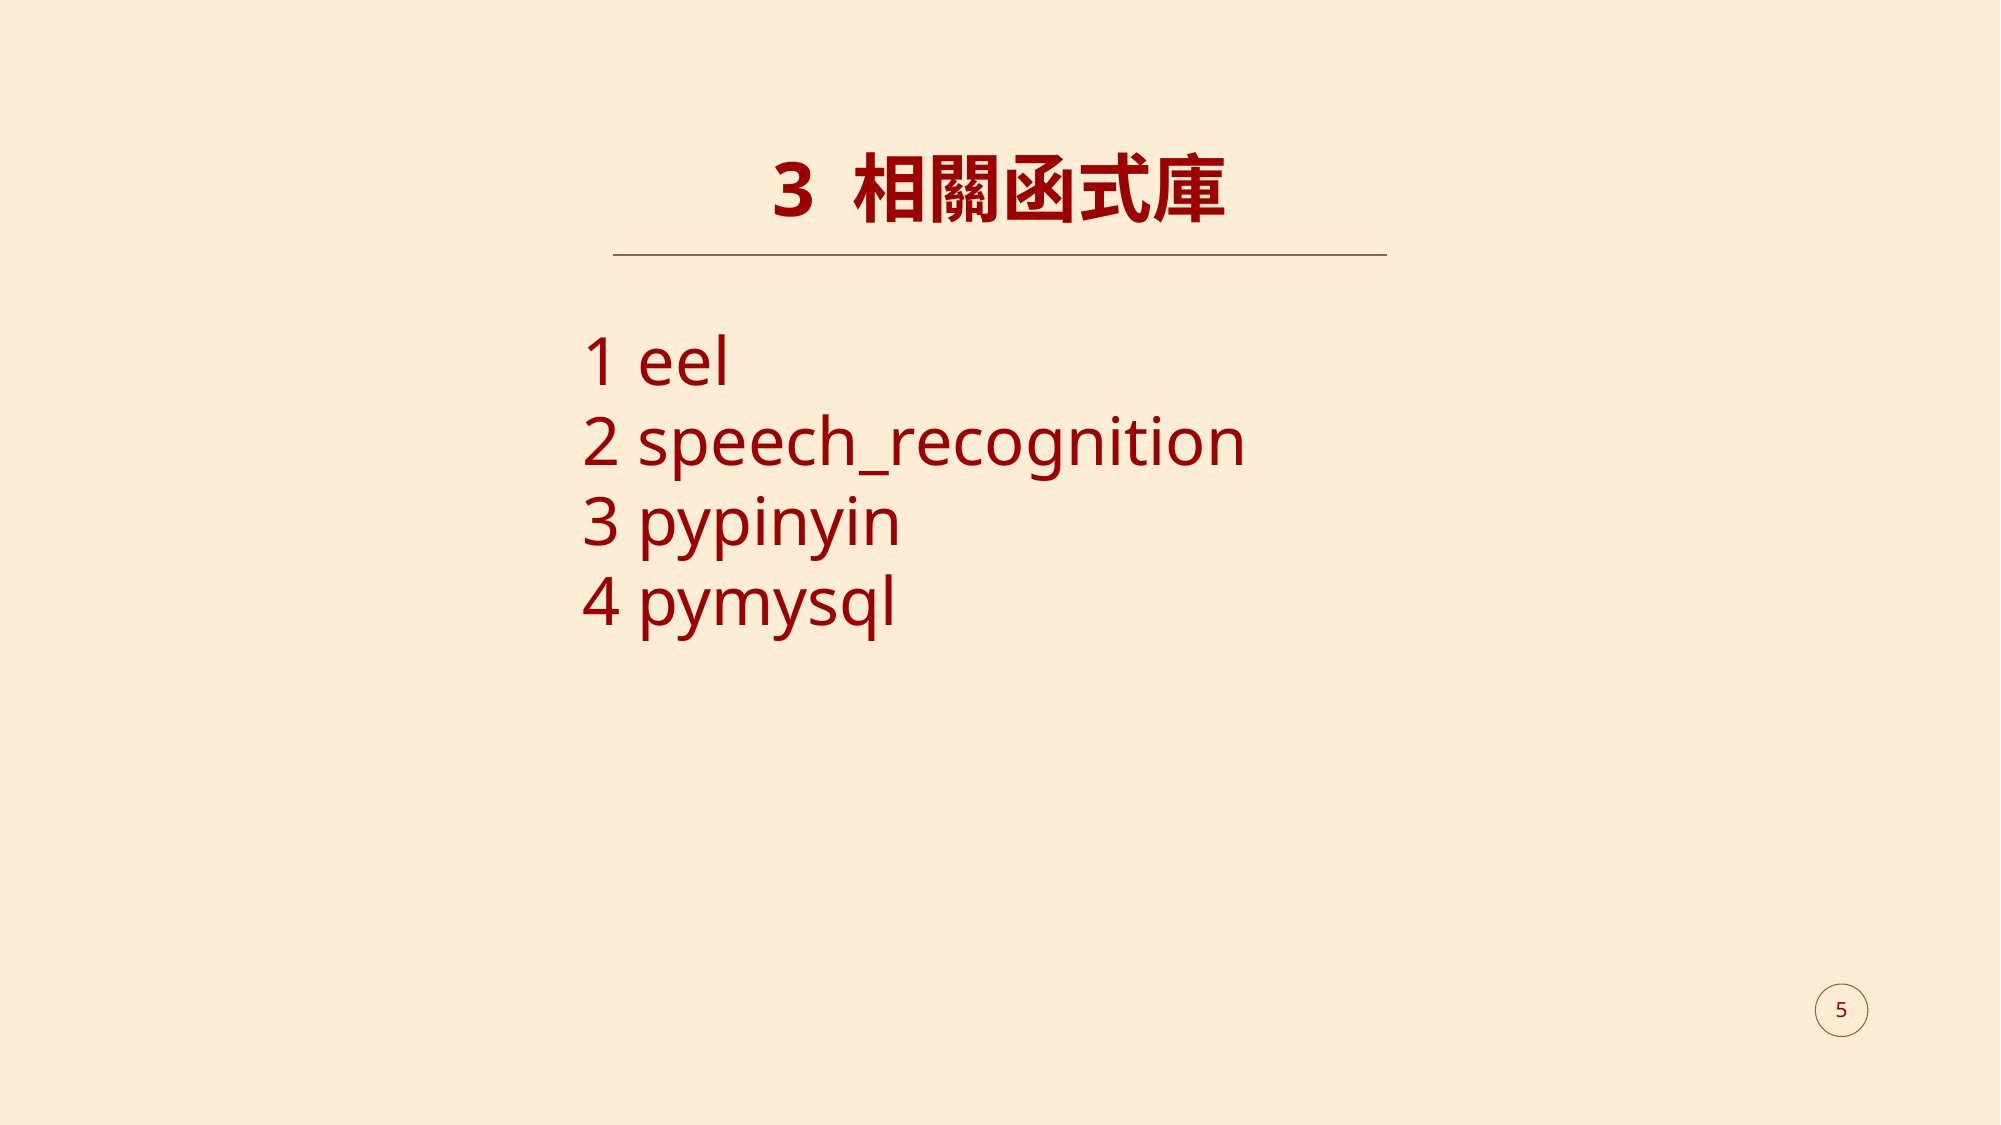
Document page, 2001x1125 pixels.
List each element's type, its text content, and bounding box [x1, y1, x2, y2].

title 3 相關函式庫 [137, 124, 1863, 240]
text_box 1 eel 2 speech_recognition 3 pypinyin 4 pymysql [567, 311, 1488, 691]
slide_number 5 [1811, 980, 1872, 1041]
